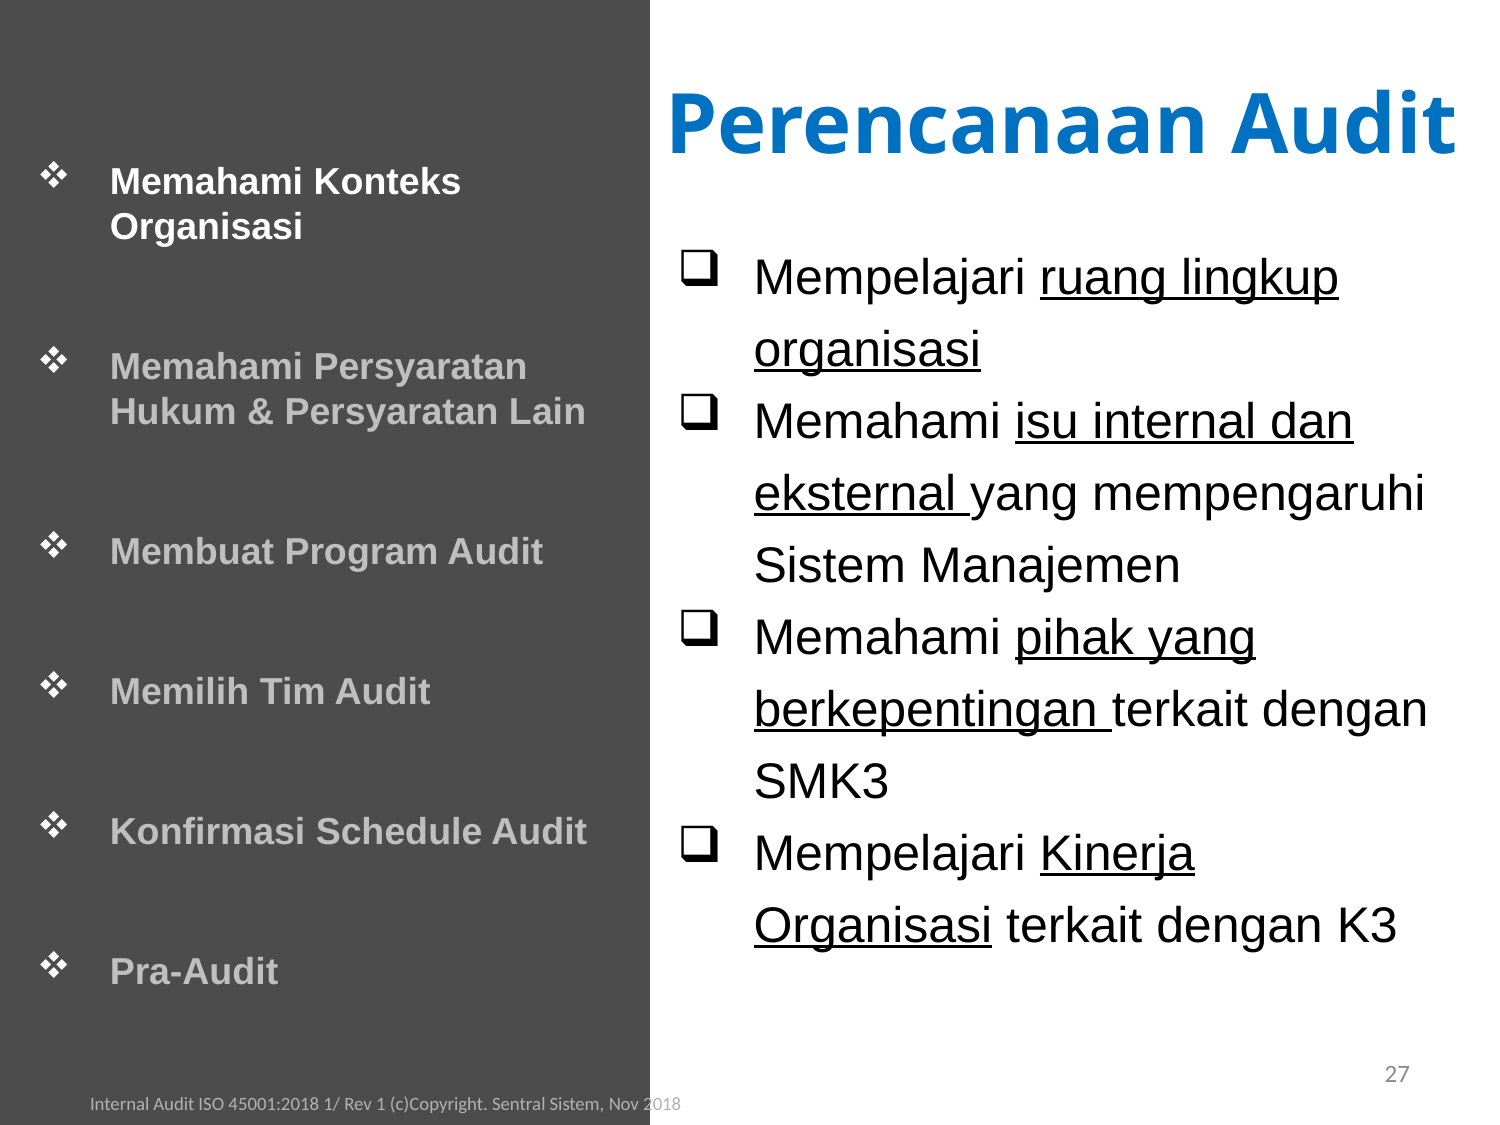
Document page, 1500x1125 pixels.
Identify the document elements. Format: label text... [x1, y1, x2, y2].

text_box Perencanaan Audit [652, 62, 1474, 178]
text_box [0, 0, 652, 1125]
slide_number 27 [1074, 1042, 1425, 1103]
text_box Memahami Konteks Organisasi Memahami Persyaratan Hukum & Persyaratan Lain Membuat Program Audit Memilih Tim Audit Konfirmasi Schedule Audit Pra-Audit [12, 149, 613, 1050]
text_box Mempelajari ruang lingkup organisasi Memahami isu internal dan eksternal yang mempengaruhi Sistem Manajemen Memahami pihak yang berkepentingan terkait dengan SMK3 Mempelajari Kinerja Organisasi terkait dengan K3 [662, 224, 1450, 1125]
footer Internal Audit ISO 45001:2018 1/ Rev 1 (c)Copyright. Sentral Sistem, Nov 2018 [75, 1079, 988, 1125]
